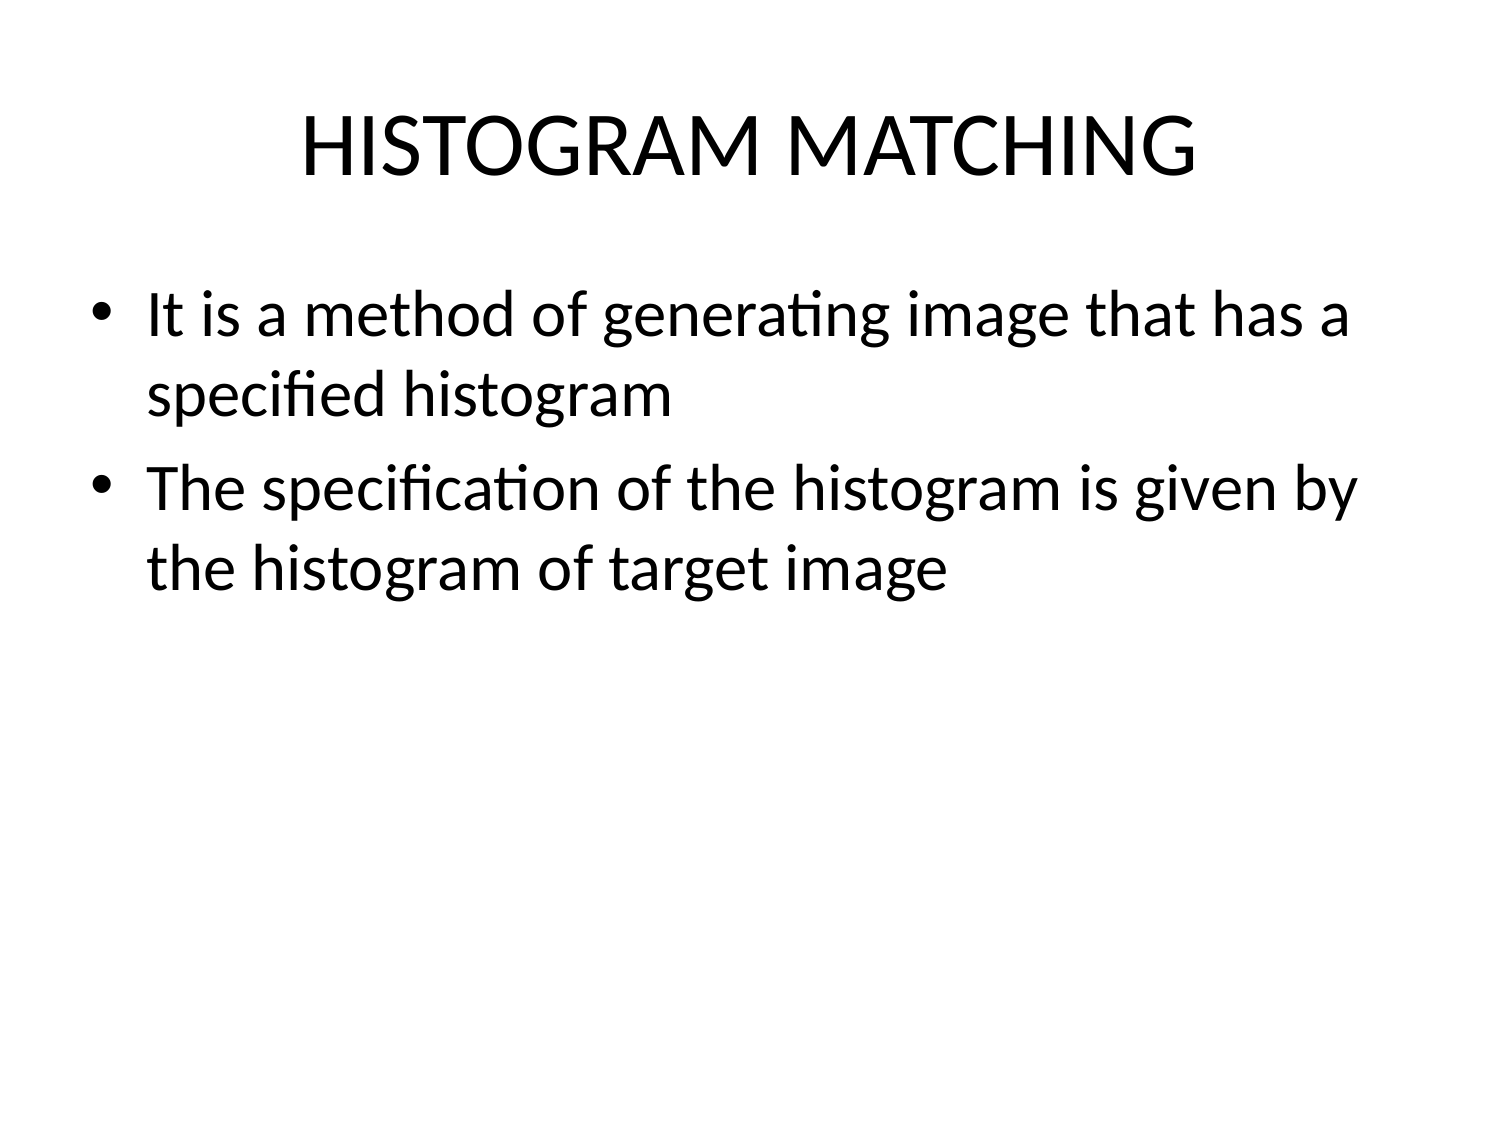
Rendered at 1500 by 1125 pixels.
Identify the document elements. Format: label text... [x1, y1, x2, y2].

list It is a method of generating image that has a specified histogram The specification of the histogram is given by the histogram of target image [75, 262, 1425, 1005]
title HISTOGRAM MATCHING [75, 45, 1425, 233]
